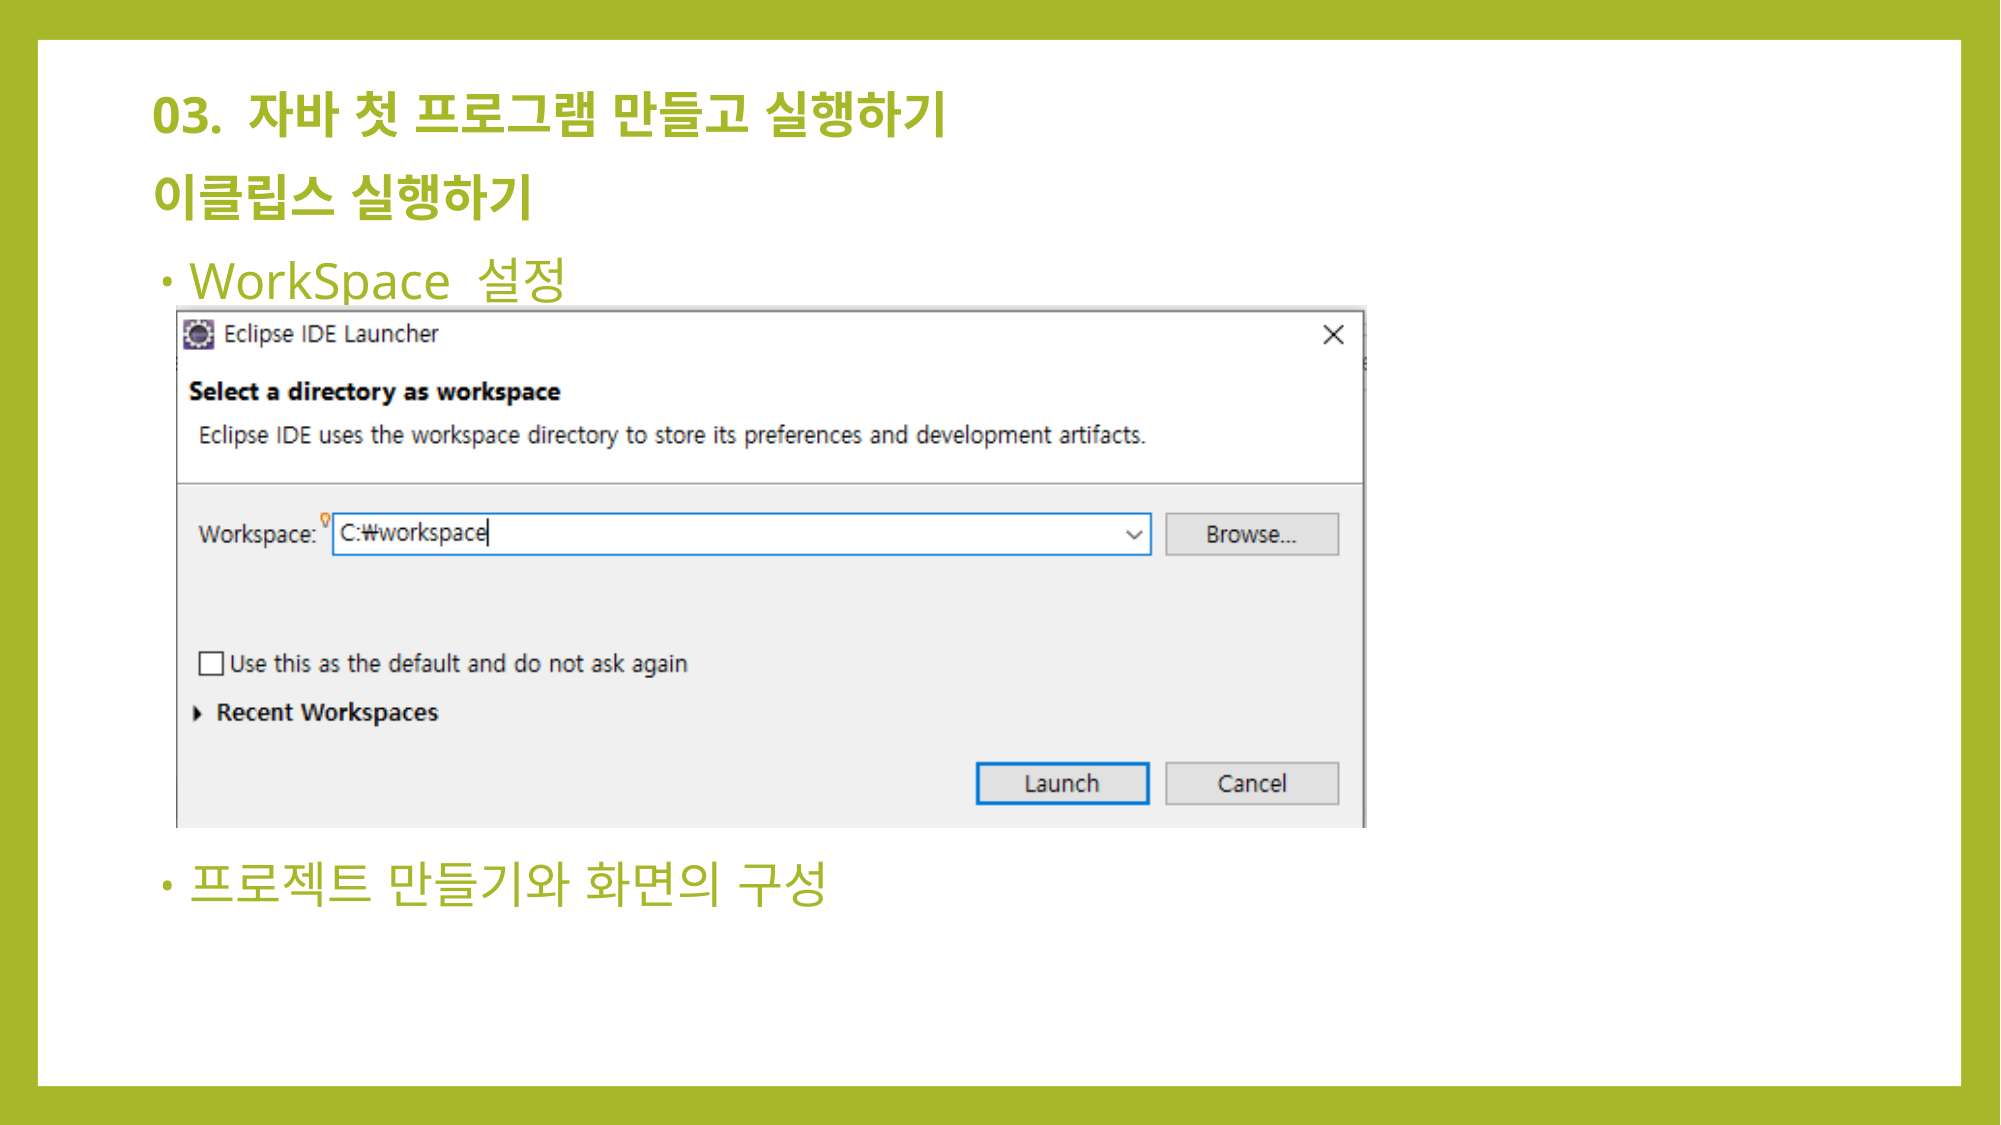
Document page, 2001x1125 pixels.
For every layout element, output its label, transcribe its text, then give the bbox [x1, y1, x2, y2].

list 03. 자바 첫 프로그램 만들고 실행하기 이클립스 실행하기 WorkSpace 설정 프로젝트 만들기와 화면의 구성 [137, 82, 1863, 1063]
picture [175, 305, 1367, 829]
